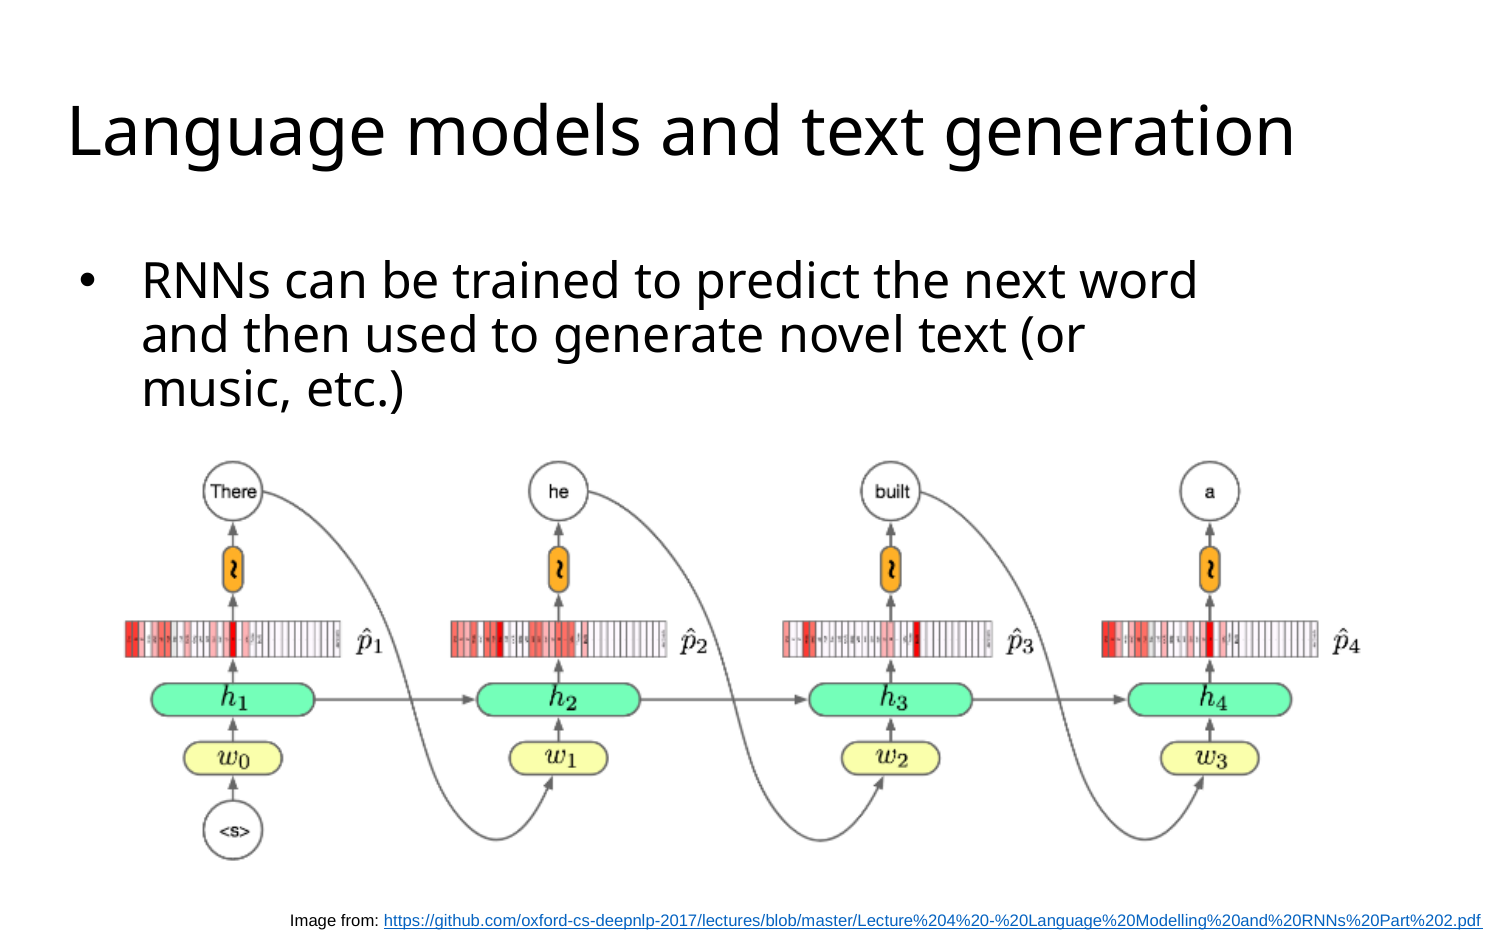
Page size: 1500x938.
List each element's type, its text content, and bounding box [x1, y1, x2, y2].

title Language models and text generation [51, 81, 1449, 186]
text_box Image from: https://github.com/oxford-cs-deepnlp-2017/lectures/blob/master/Lecture%204%20-%20Language%20Modelling%20and%20RNNs%20Part%202.pdf [274, 894, 1500, 930]
list RNNs can be trained to predict the next word and then used to generate novel text (or music, etc.) [51, 248, 1265, 435]
picture [96, 426, 1404, 910]
